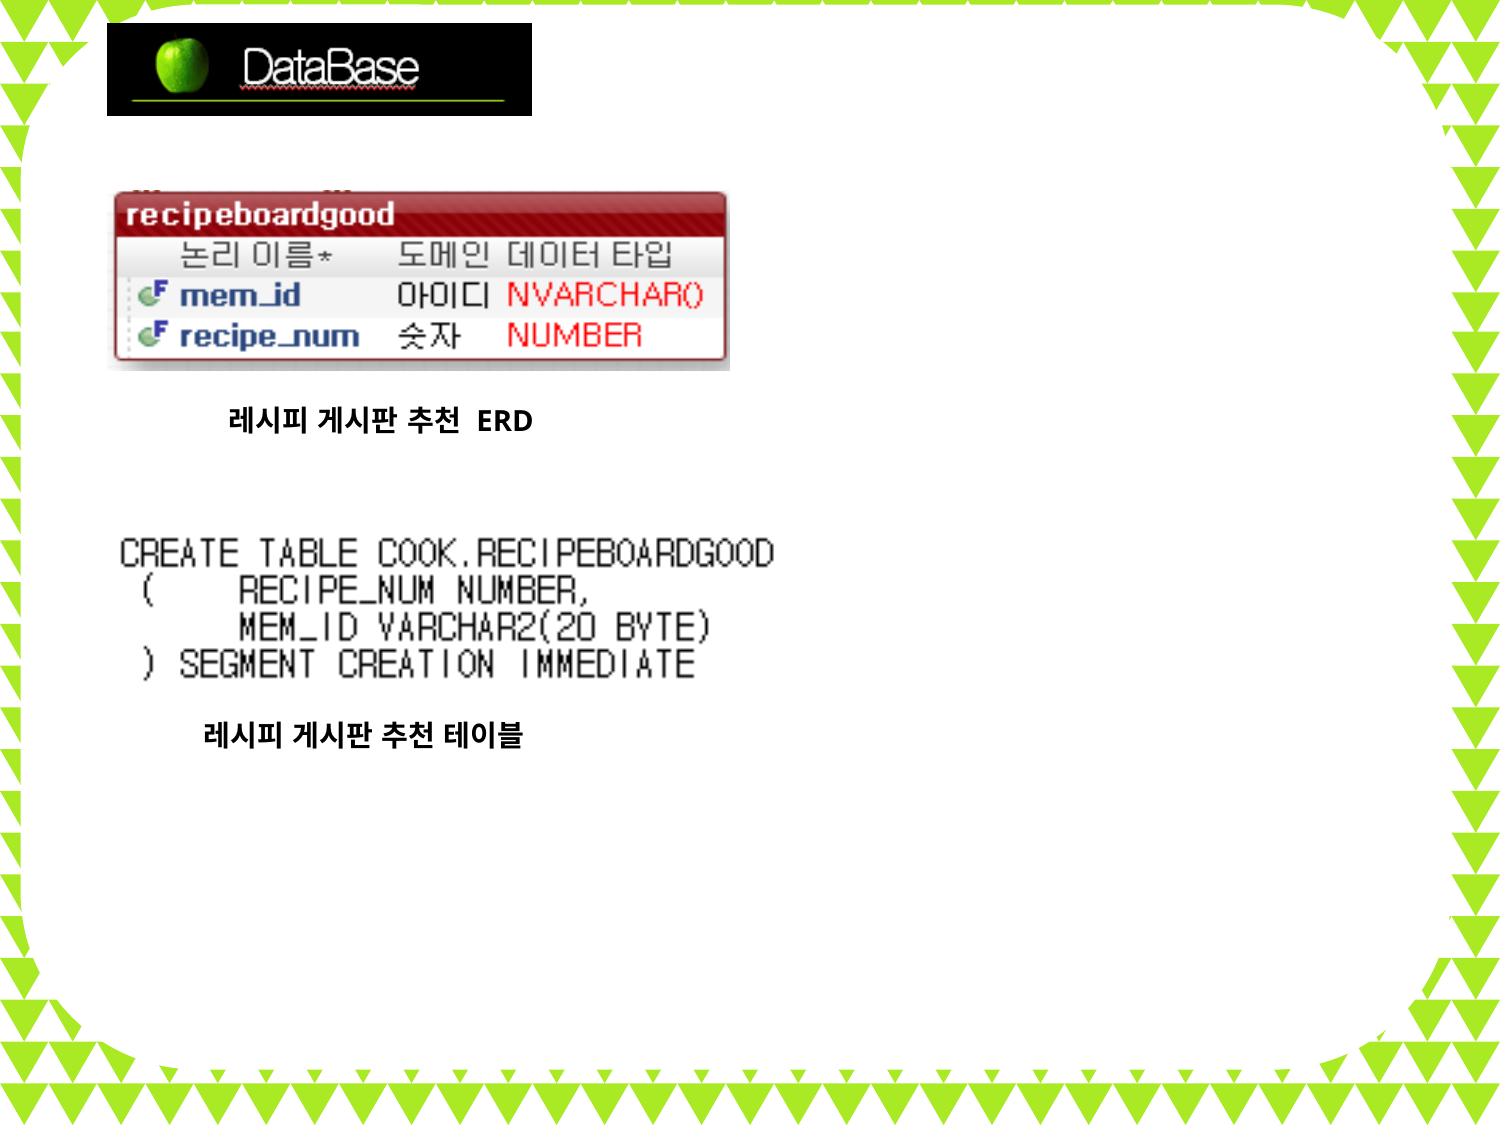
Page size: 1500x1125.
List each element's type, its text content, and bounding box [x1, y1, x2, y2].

picture [107, 23, 532, 116]
picture [107, 190, 730, 371]
text_box [18, 2, 1454, 1072]
text_box 레시피 게시판 추천 테이블 [188, 709, 586, 760]
picture [111, 524, 792, 687]
text_box 레시피 게시판 추천 ERD [213, 394, 569, 445]
